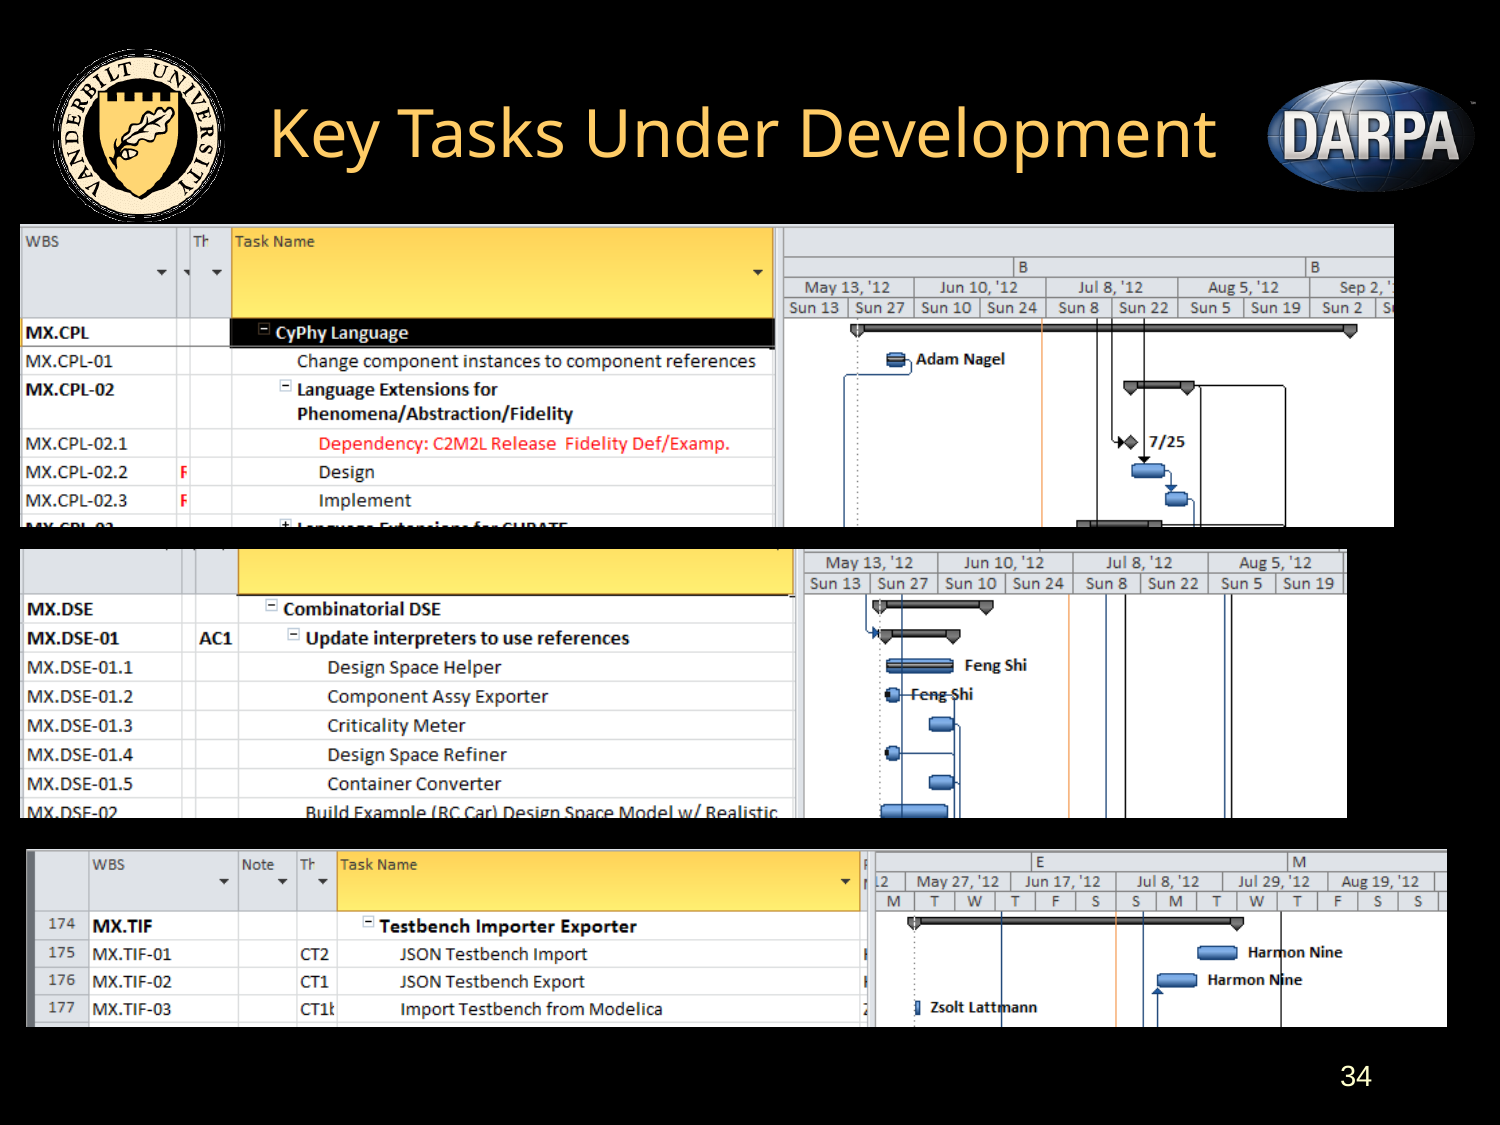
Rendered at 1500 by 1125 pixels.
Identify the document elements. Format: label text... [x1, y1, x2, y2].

picture [53, 49, 225, 222]
slide_number 34 [1074, 1037, 1388, 1113]
picture [20, 549, 1348, 818]
picture [20, 224, 1394, 527]
picture [26, 849, 1448, 1027]
picture [1264, 77, 1478, 194]
title Key Tasks Under Development [224, 62, 1263, 201]
